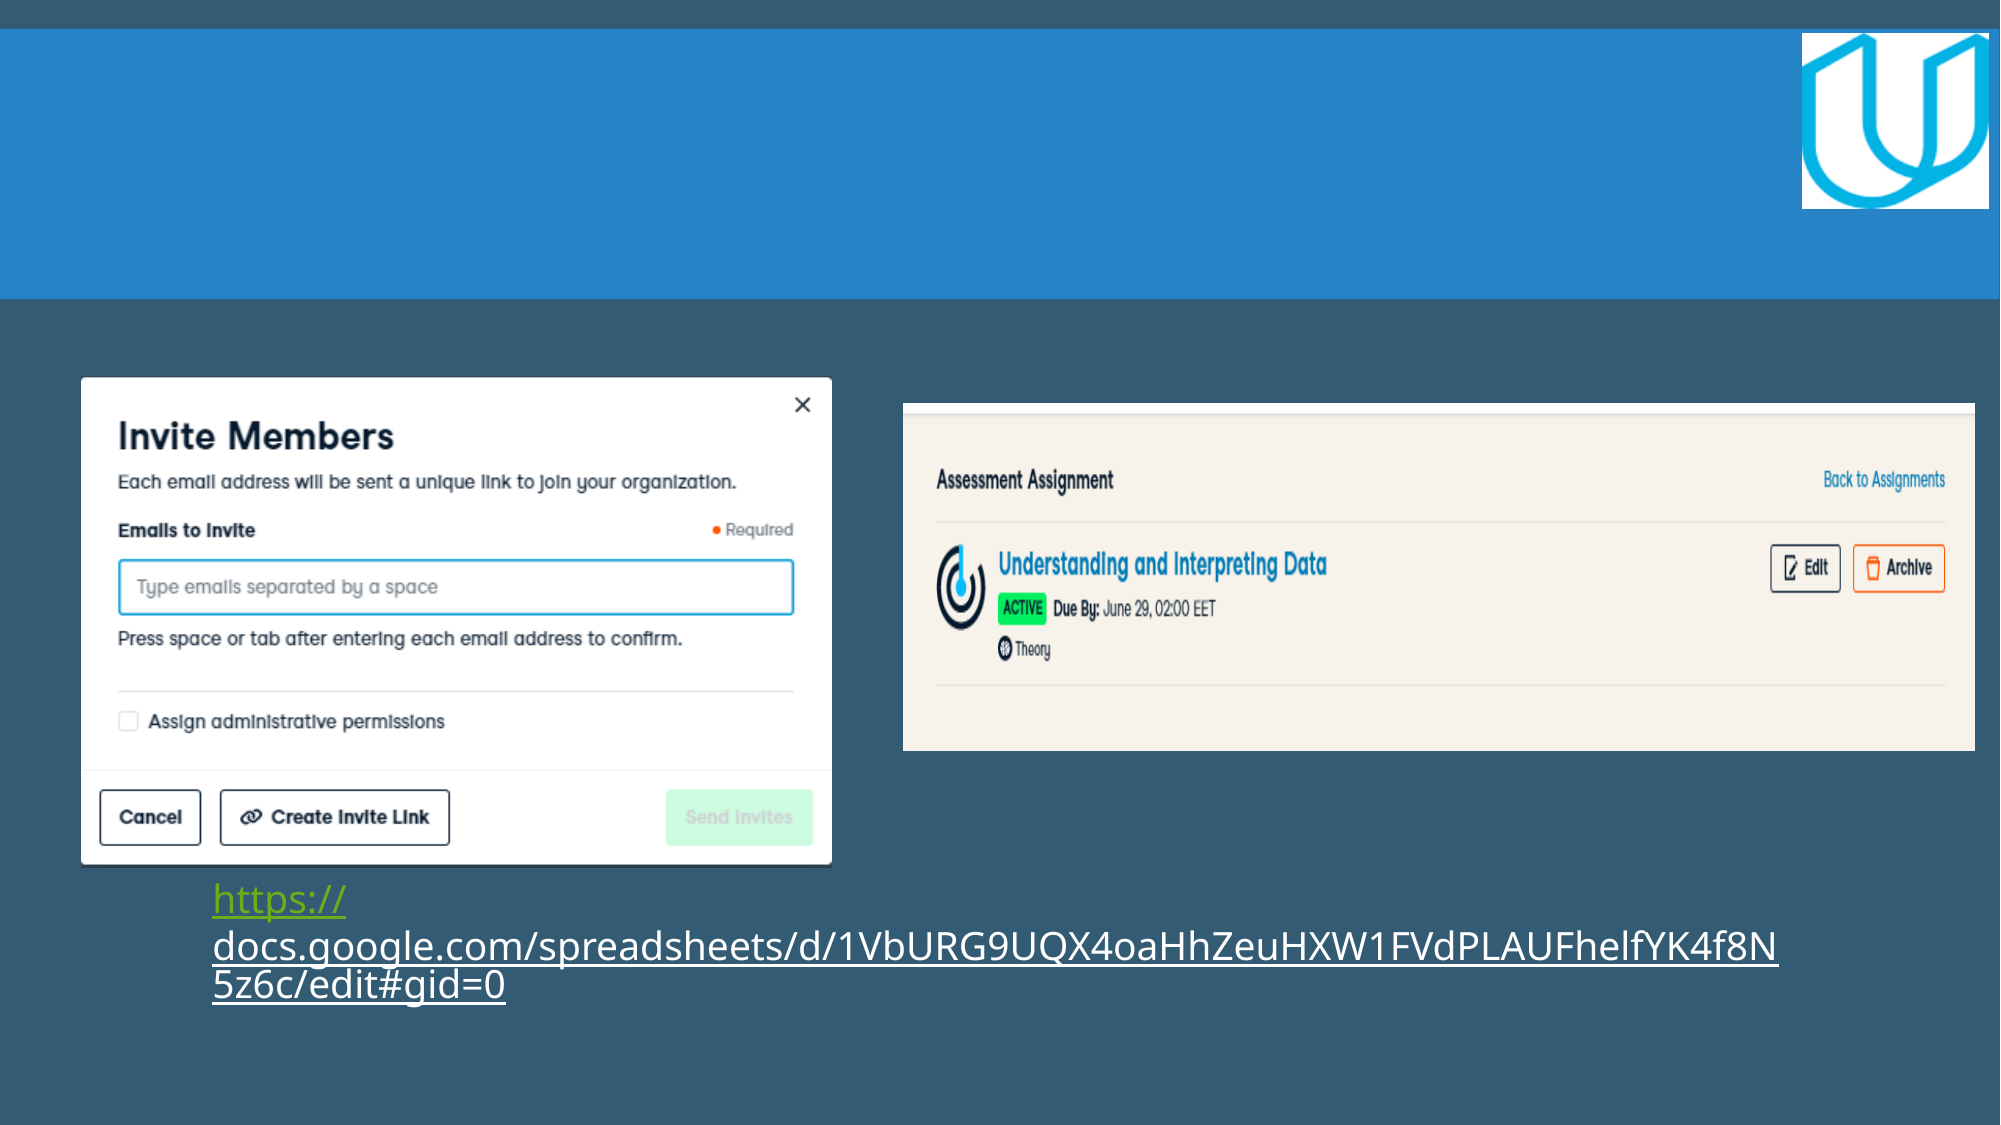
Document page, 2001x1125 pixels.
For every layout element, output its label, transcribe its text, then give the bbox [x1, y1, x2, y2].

list https://docs.google.com/spreadsheets/d/1VbURG9UQX4oaHhZeuHXW1FVdPLAUFhelfYK4f8N5z6c/edit#gid=0 [197, 329, 1803, 1020]
picture [1745, 27, 2000, 210]
picture [81, 376, 832, 868]
picture [1933, 47, 1974, 167]
picture [1816, 47, 1912, 197]
picture [903, 403, 1975, 751]
